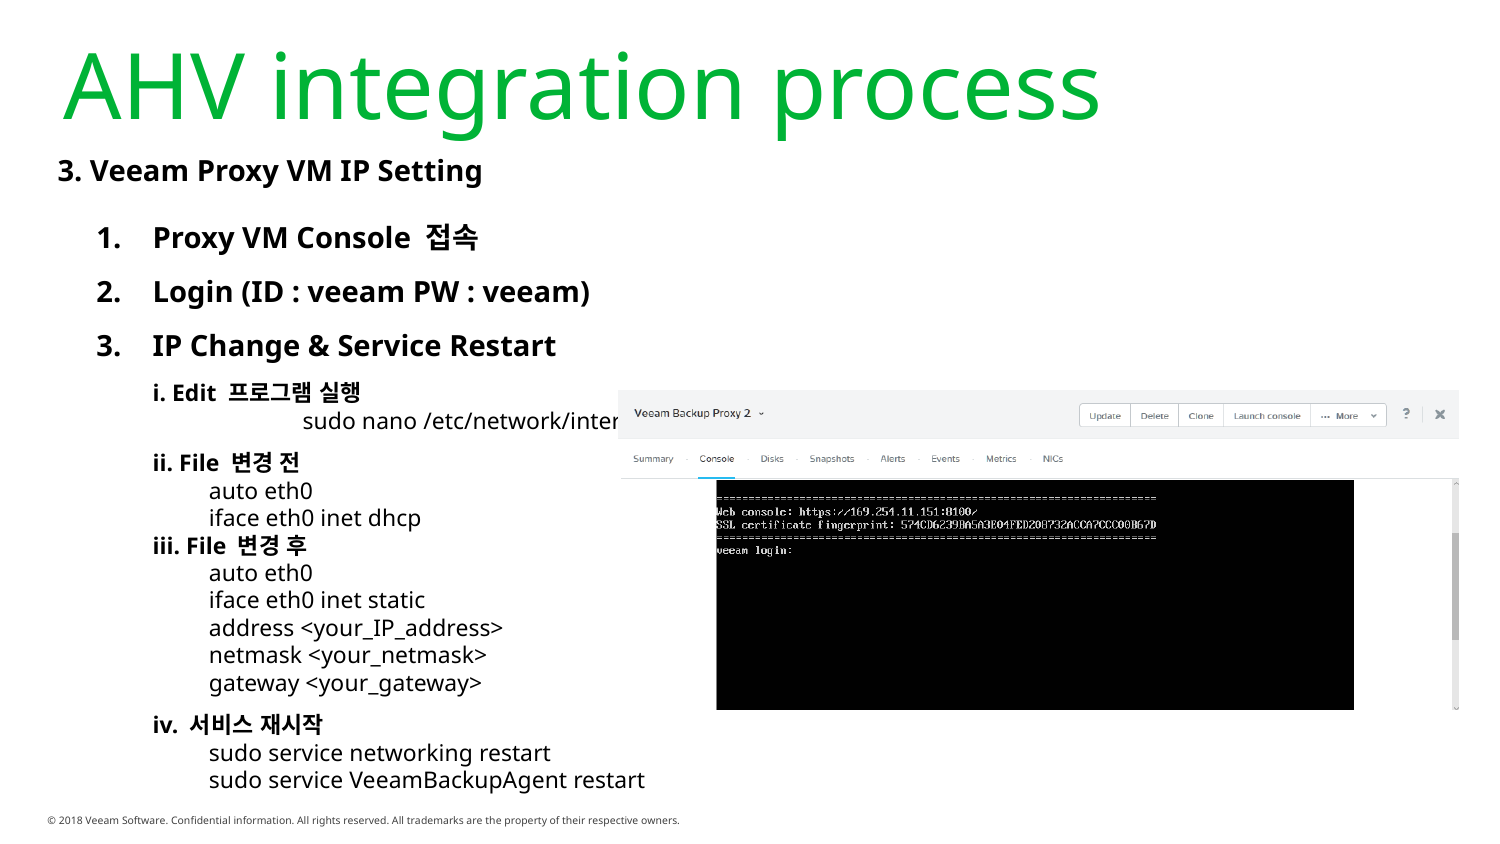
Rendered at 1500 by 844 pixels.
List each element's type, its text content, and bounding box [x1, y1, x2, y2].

title AHV integration process [63, 28, 1436, 140]
picture [617, 390, 1460, 711]
text_box Proxy VM Console 접속 Login (ID : veeam PW : veeam) IP Change & Service Restart i. Edit 프로그램 실행 sudo nano /etc/network/interfaces ii. File 변경 전 auto eth0 iface eth0 inet dhcp iii. File 변경 후 auto eth0 iface eth0 inet static address <your_IP_address> netmask <your_netmask> gateway <your_gateway> iv. 서비스 재시작 sudo service networking restart sudo service VeeamBackupAgent restart [81, 209, 823, 801]
text_box 3. Veeam Proxy VM IP Setting [42, 144, 1436, 195]
